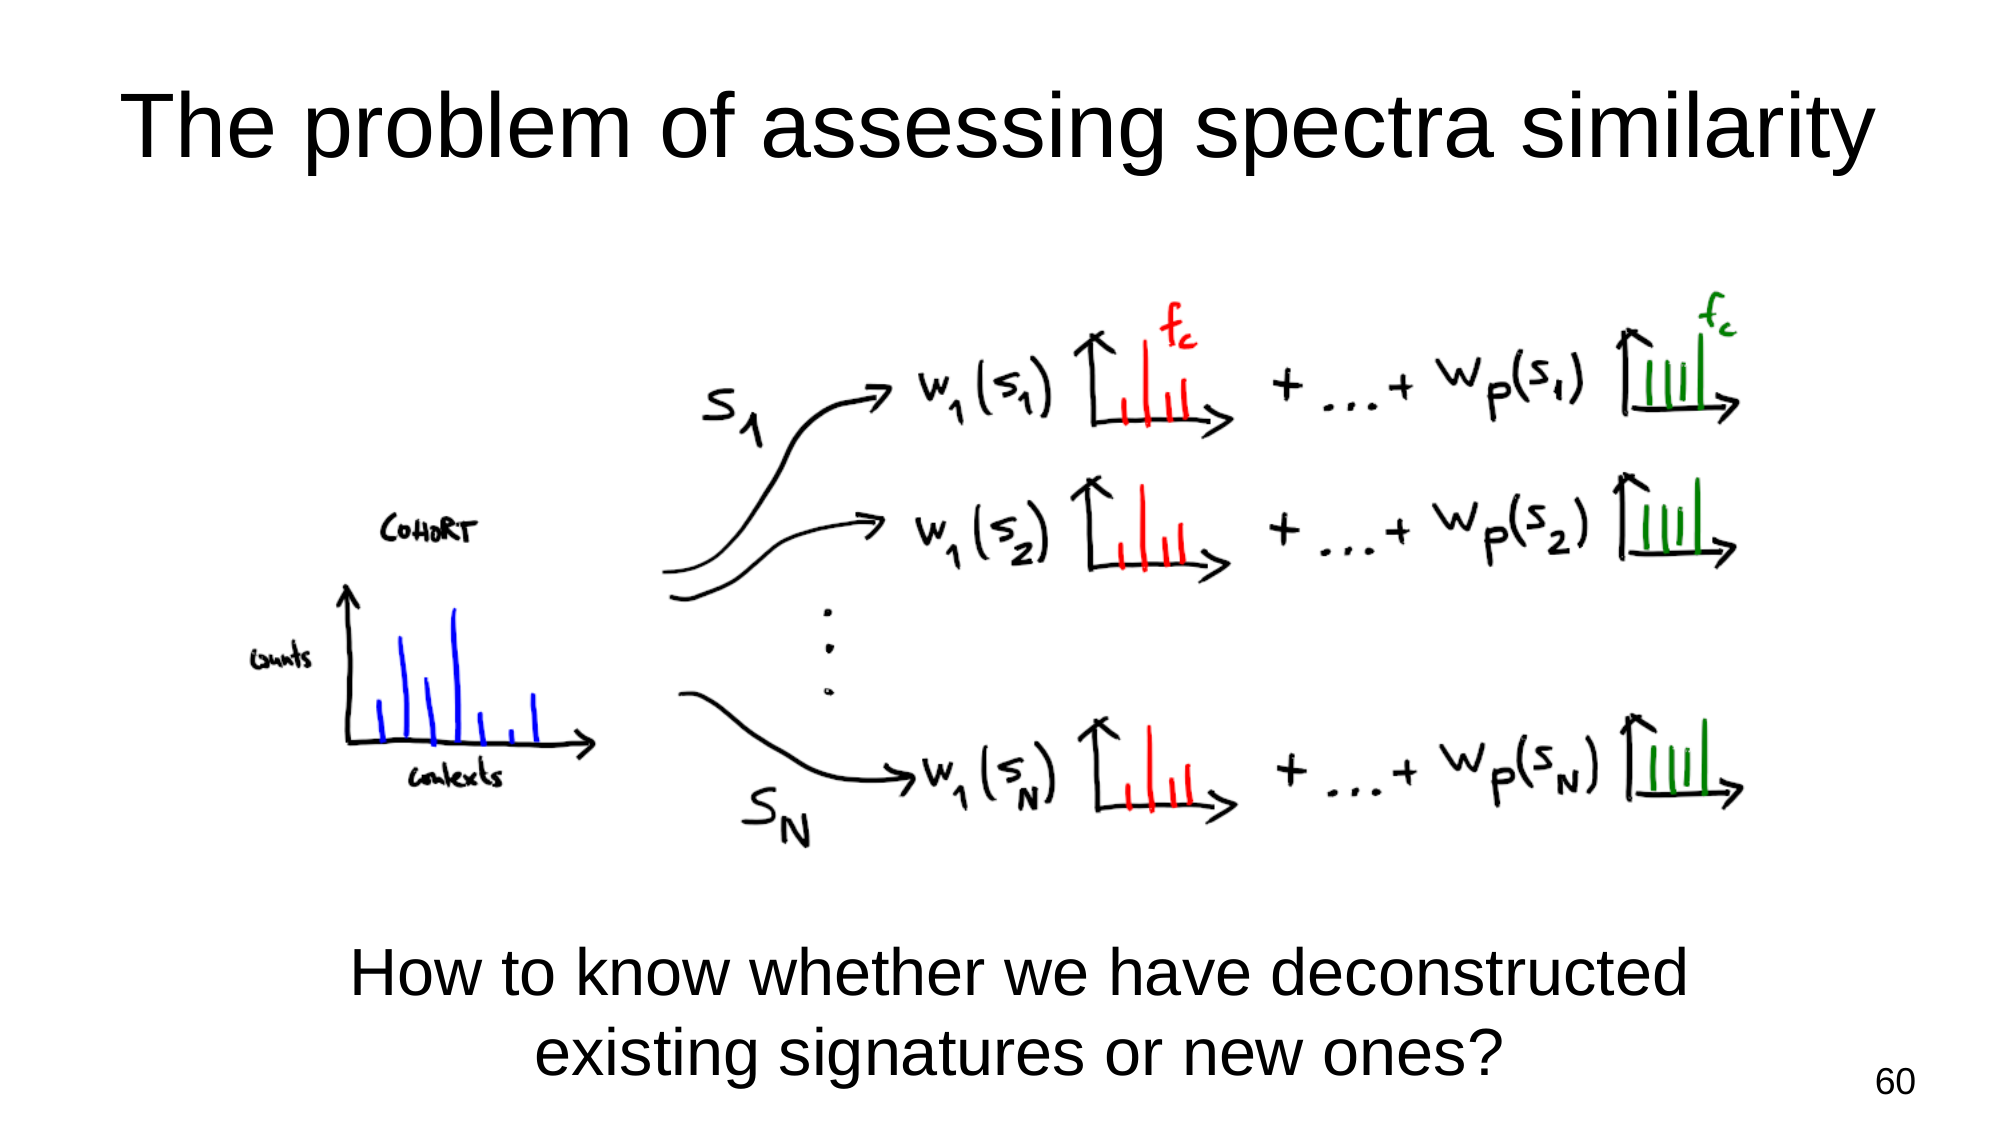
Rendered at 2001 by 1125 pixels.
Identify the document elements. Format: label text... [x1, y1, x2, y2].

picture [226, 267, 1854, 883]
text_box 60 [1859, 1049, 1940, 1125]
text_box The problem of assessing spectra similarity [99, 18, 1900, 223]
text_box How to know whether we have deconstructed existing signatures or new ones? [225, 921, 1815, 982]
